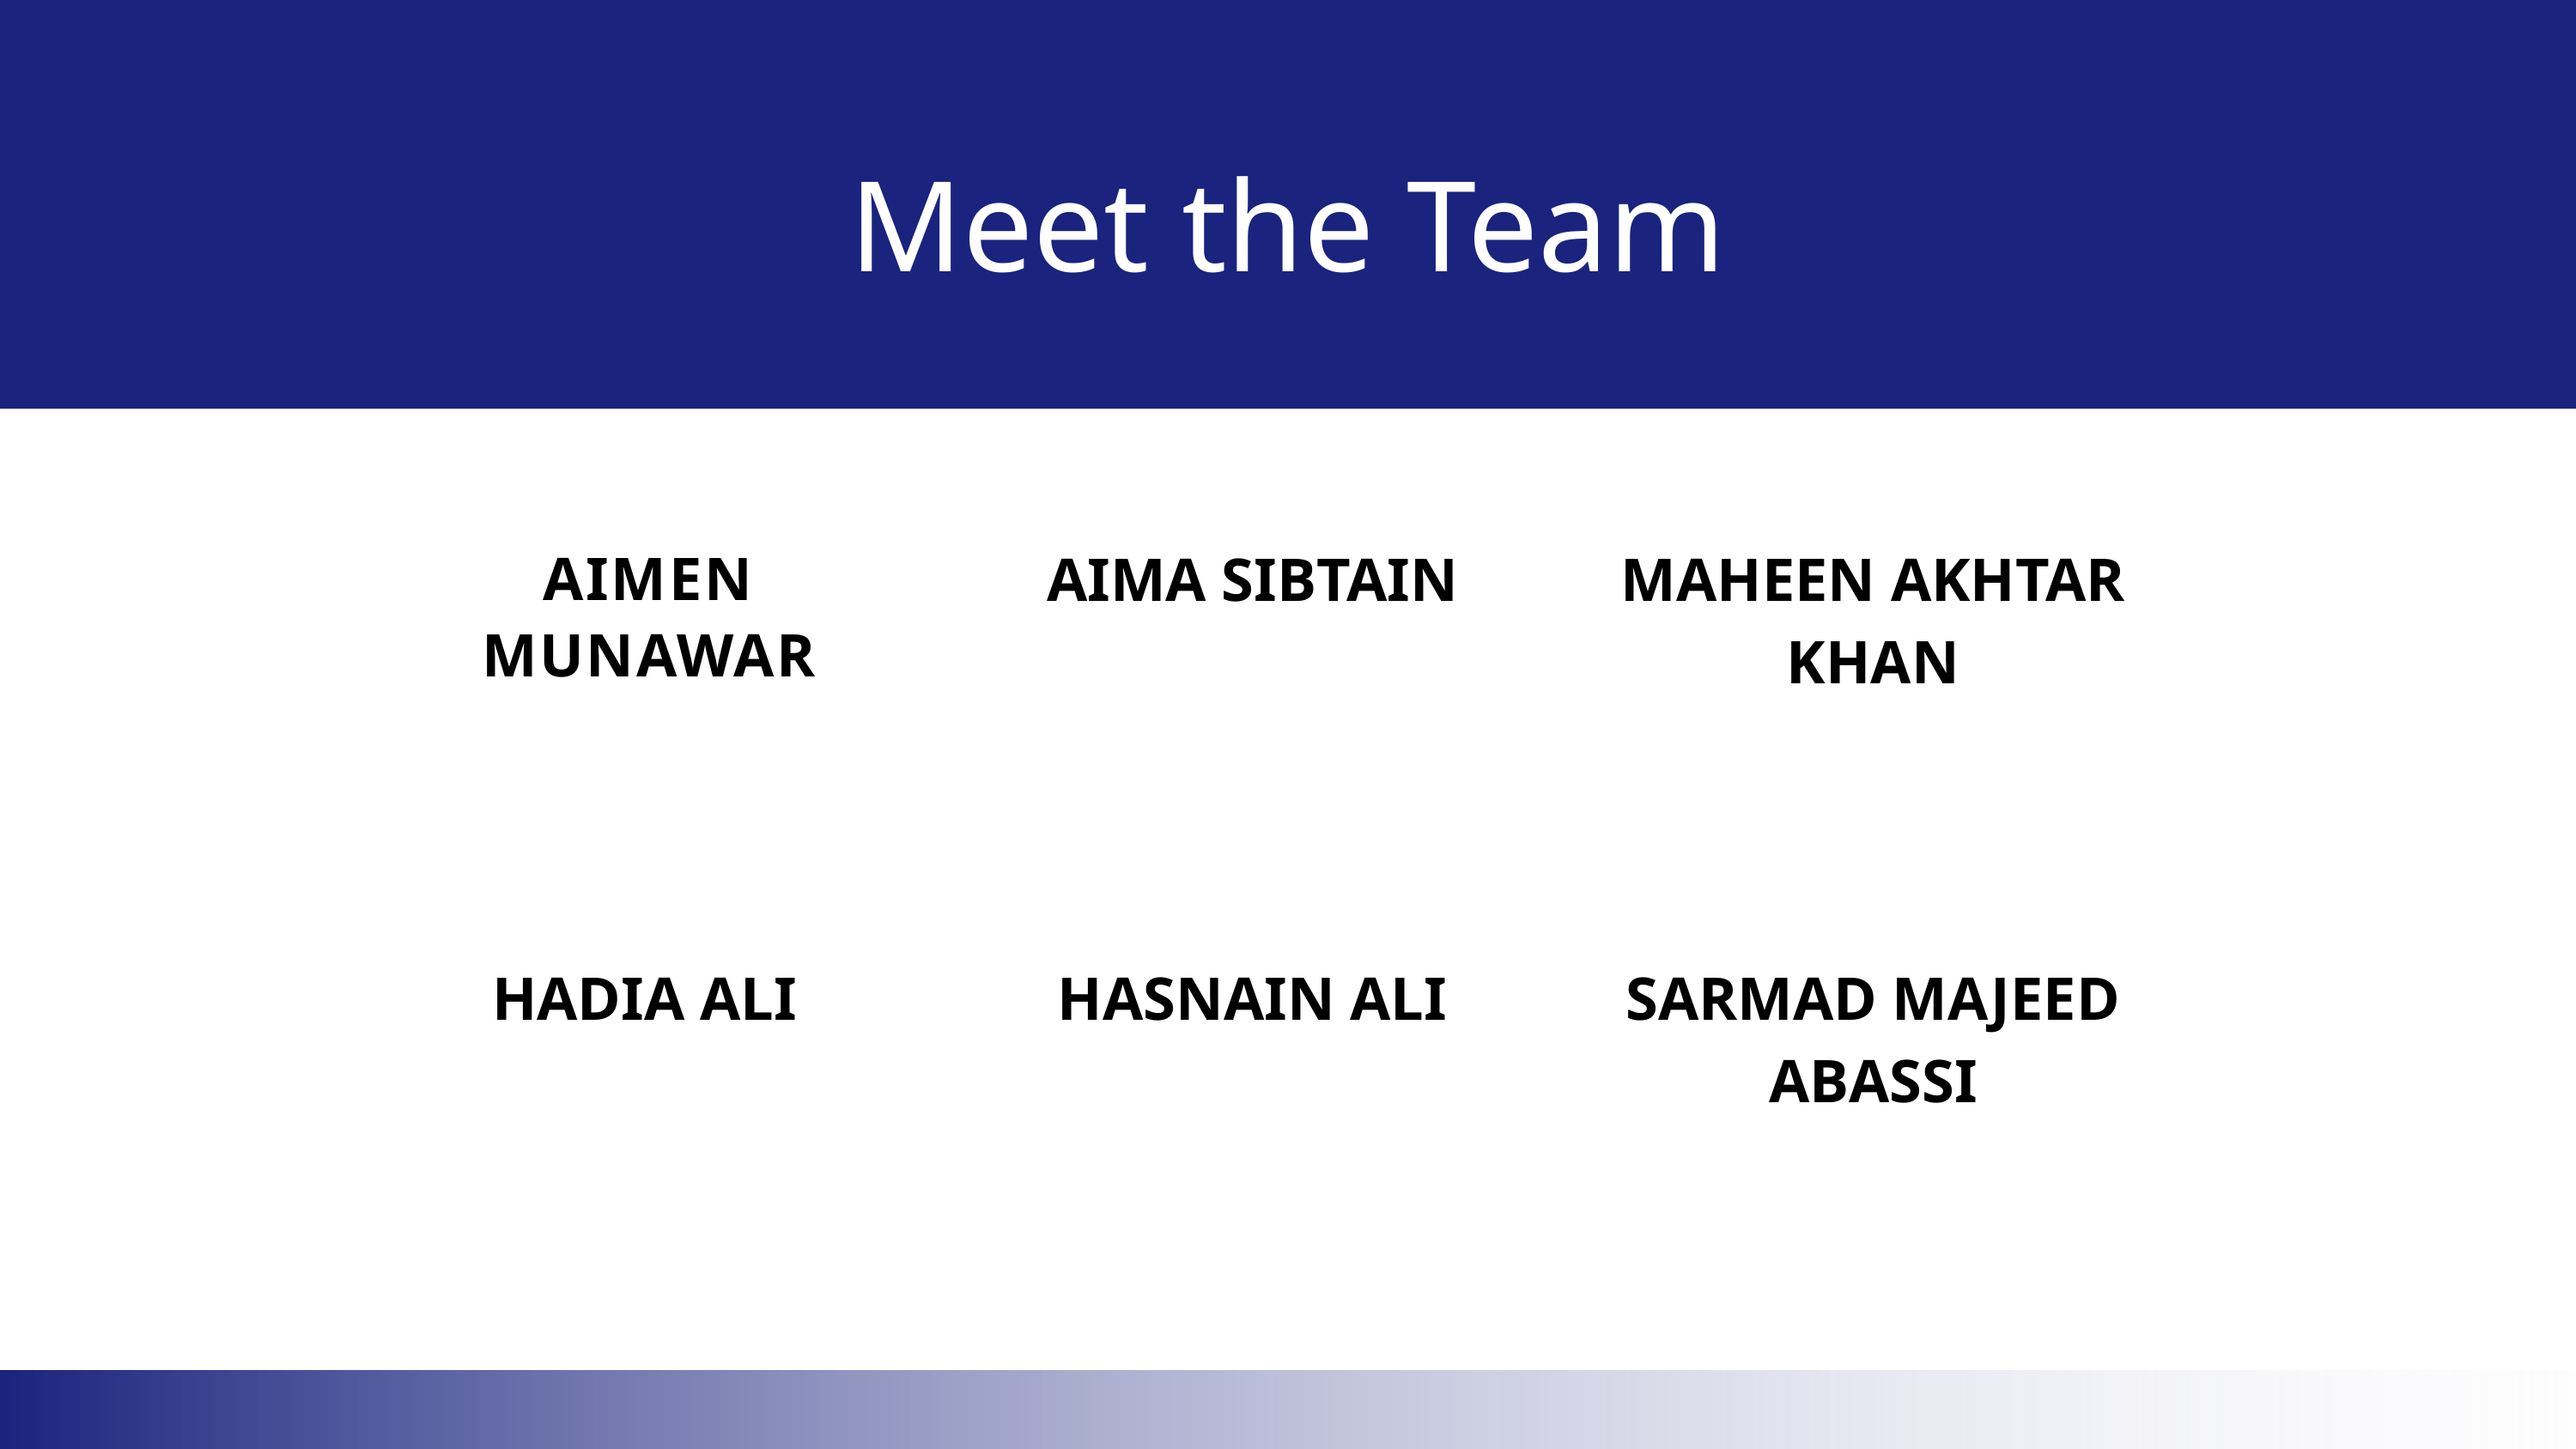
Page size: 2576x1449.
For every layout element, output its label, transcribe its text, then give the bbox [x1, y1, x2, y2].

text_box MAHEEN AKHTAR KHAN [1602, 530, 2143, 695]
text_box HADIA ALI [374, 949, 915, 1033]
text_box Meet the Team [464, 146, 2111, 297]
text_box AIMEN MUNAWAR [379, 536, 920, 689]
text_box [0, 1370, 2576, 1449]
text_box AIMA SIBTAIN [982, 530, 1523, 614]
text_box [0, 0, 2576, 409]
text_box HASNAIN ALI [982, 949, 1523, 1033]
text_box SARMAD MAJEED ABASSI [1602, 949, 2143, 1115]
